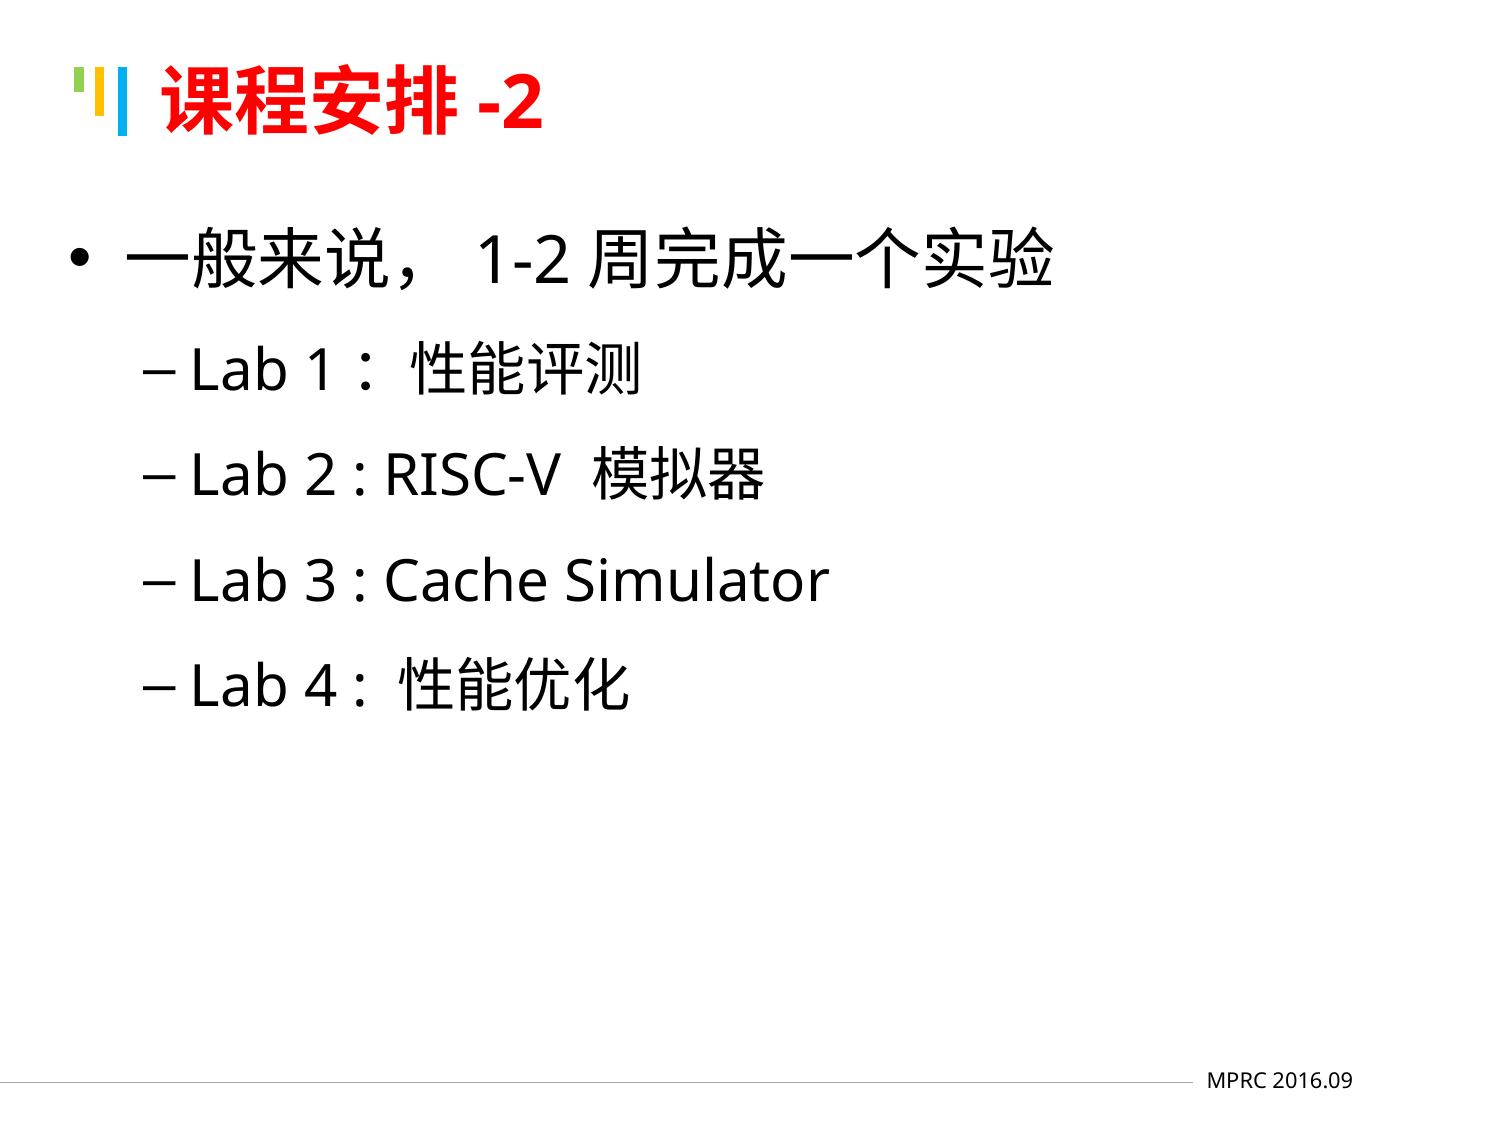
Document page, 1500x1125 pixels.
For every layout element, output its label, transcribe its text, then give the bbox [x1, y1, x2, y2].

title 课程安排-2 [144, 4, 1495, 193]
list 一般来说，1-2周完成一个实验 Lab 1：性能评测 Lab 2 : RISC-V 模拟器 Lab 3 : Cache Simulator Lab 4 : 性能优化 [52, 194, 1477, 1004]
